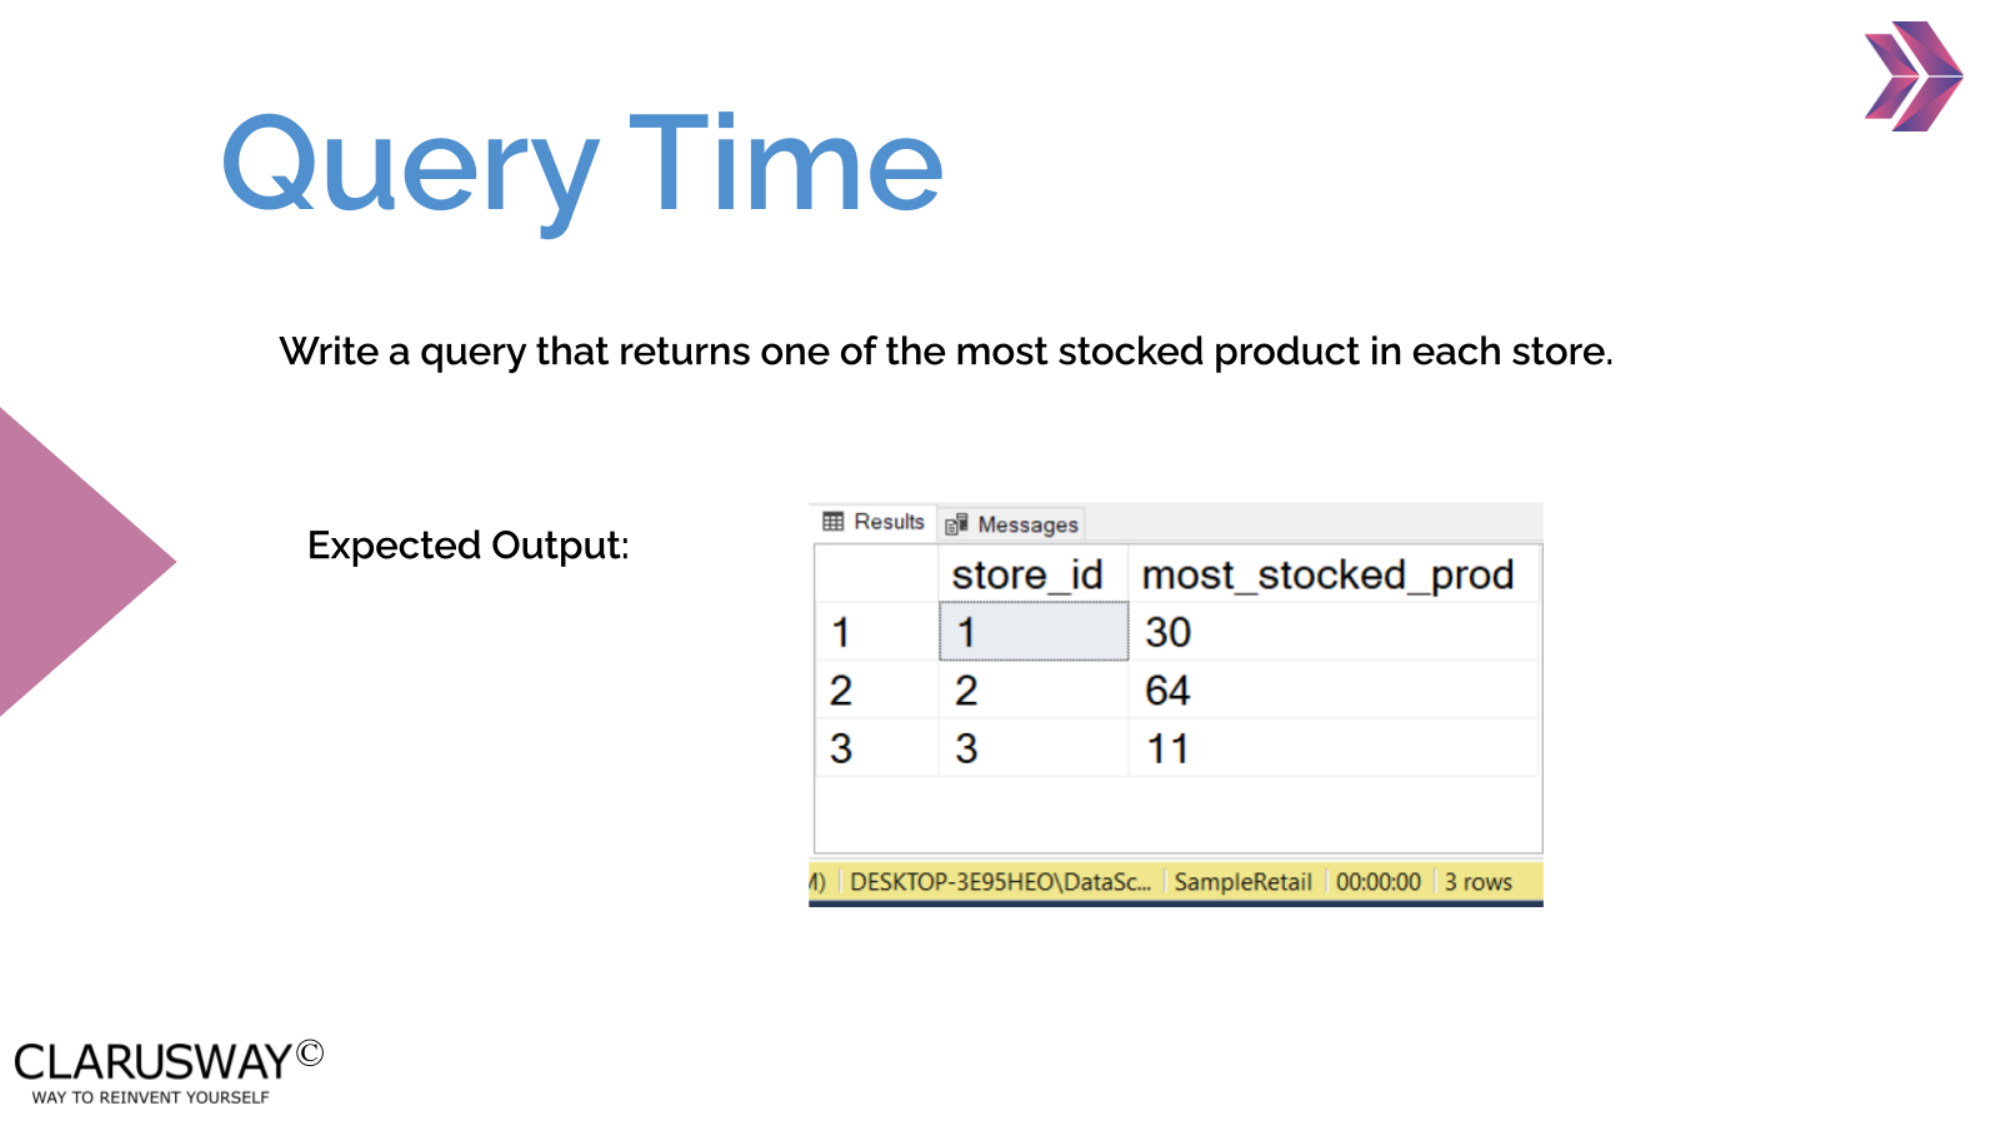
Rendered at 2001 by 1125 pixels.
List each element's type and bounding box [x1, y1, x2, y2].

list [0, 0, 2000, 1125]
